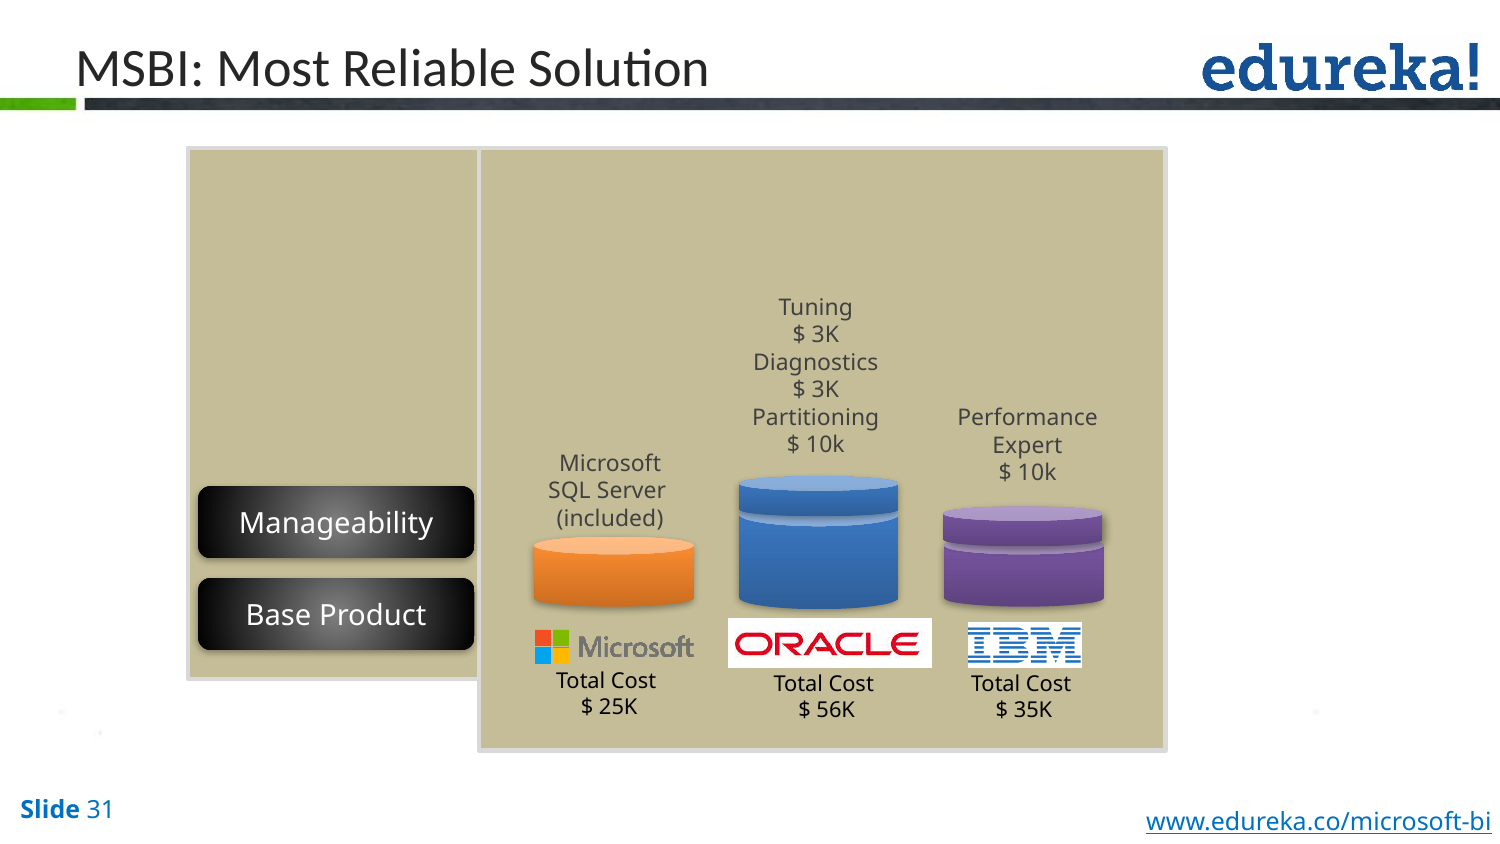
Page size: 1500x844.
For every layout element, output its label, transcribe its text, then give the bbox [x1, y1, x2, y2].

picture [0, 0, 1500, 844]
text_box Performance Expert $ 10k [937, 395, 1118, 493]
text_box [944, 548, 1104, 607]
text_box Total Cost $ 25K [496, 659, 714, 727]
text_box Total Cost $ 56K [714, 661, 939, 729]
text_box Tuning $ 3K Diagnostics $ 3K Partitioning $ 10k [731, 285, 901, 465]
text_box [534, 538, 694, 607]
text_box Base Product [198, 578, 475, 650]
text_box MSBI: Most Reliable Solution [60, 25, 963, 97]
text_box Manageability [198, 486, 475, 558]
text_box [739, 519, 899, 610]
text_box Total Cost $ 35K [911, 662, 1137, 730]
text_box [943, 506, 1103, 547]
text_box Microsoft SQL Server (included) [525, 440, 695, 538]
text_box [739, 476, 899, 517]
text_box [186, 146, 477, 681]
text_box [477, 146, 1168, 753]
